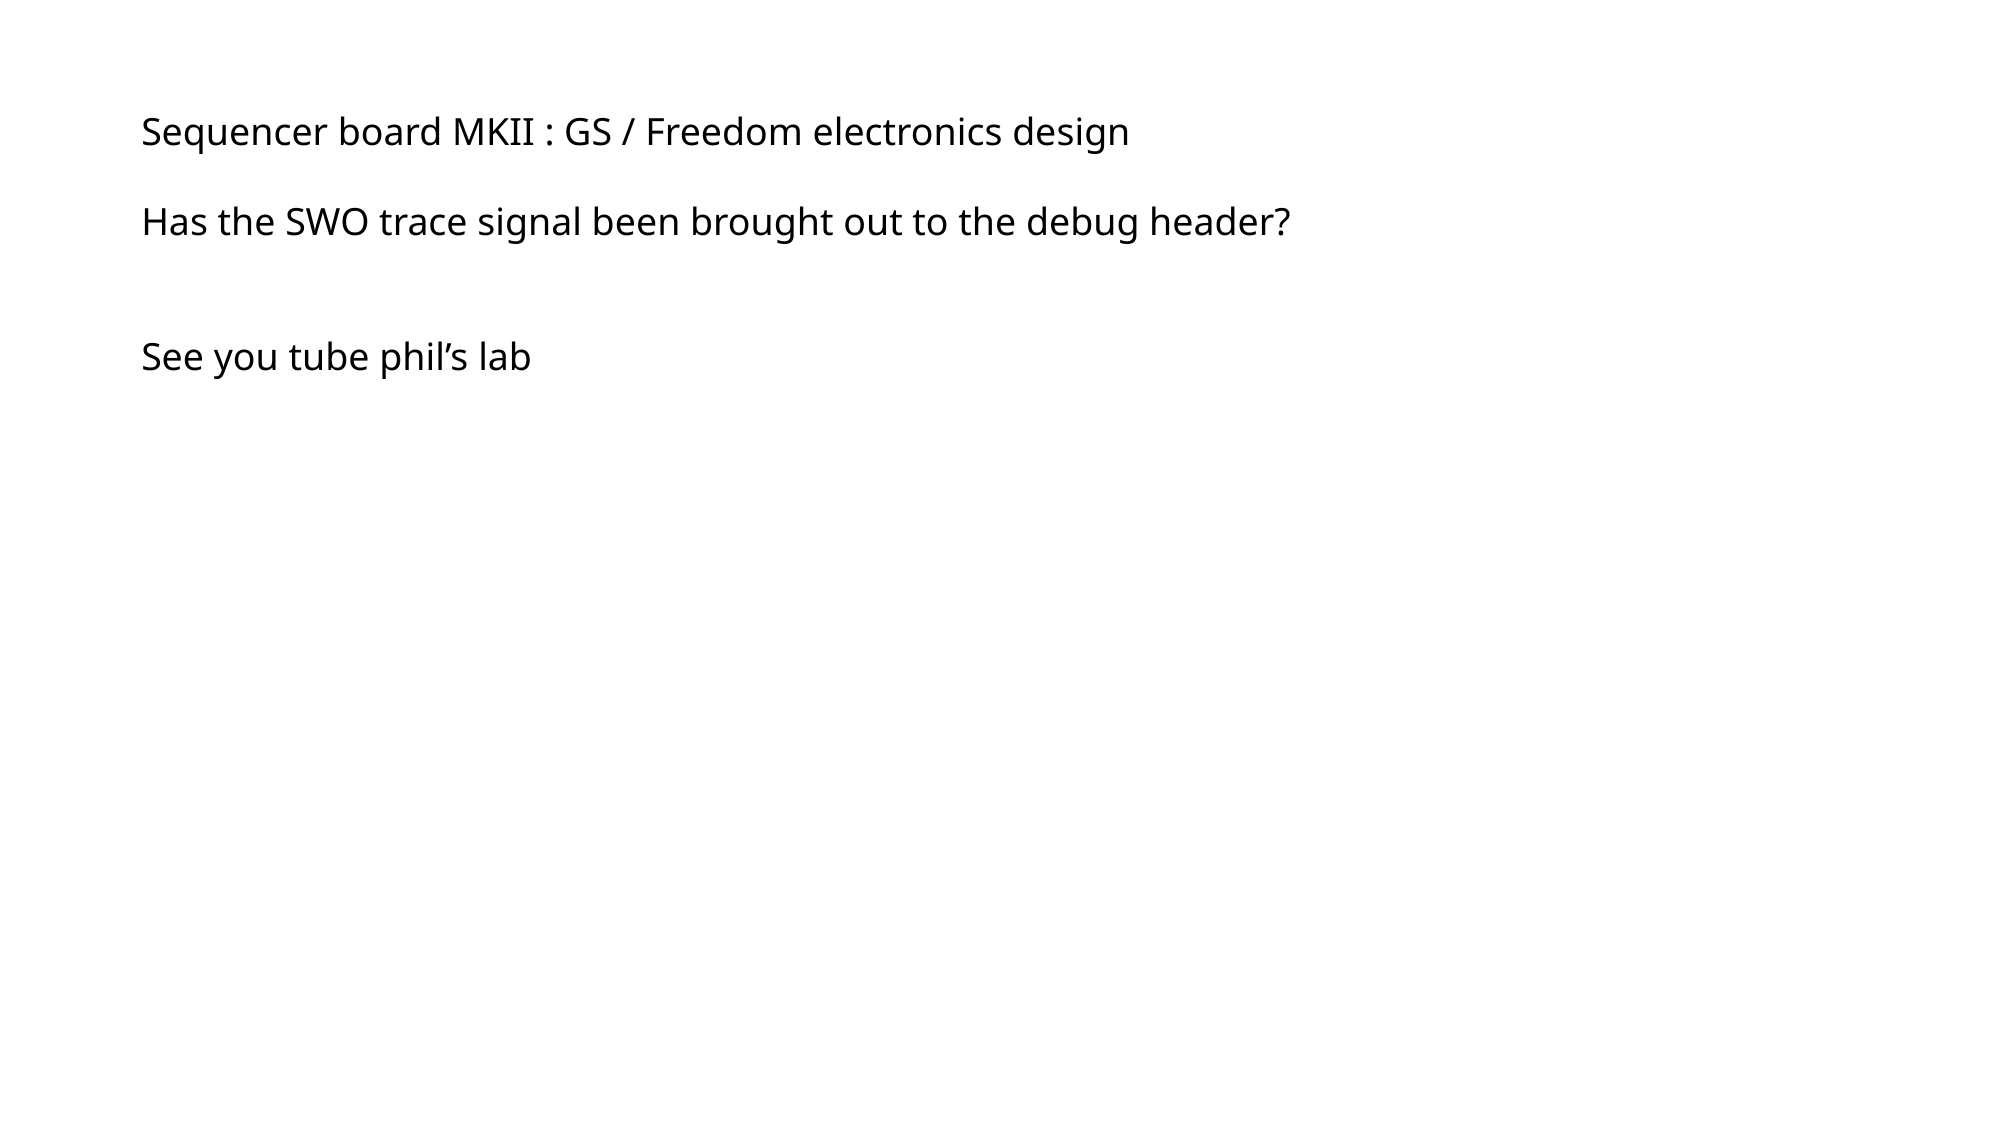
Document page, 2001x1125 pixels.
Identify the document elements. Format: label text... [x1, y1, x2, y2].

text_box Sequencer board MKII : GS / Freedom electronics design Has the SWO trace signal been brought out to the debug header? See you tube phil’s lab [126, 101, 1814, 386]
